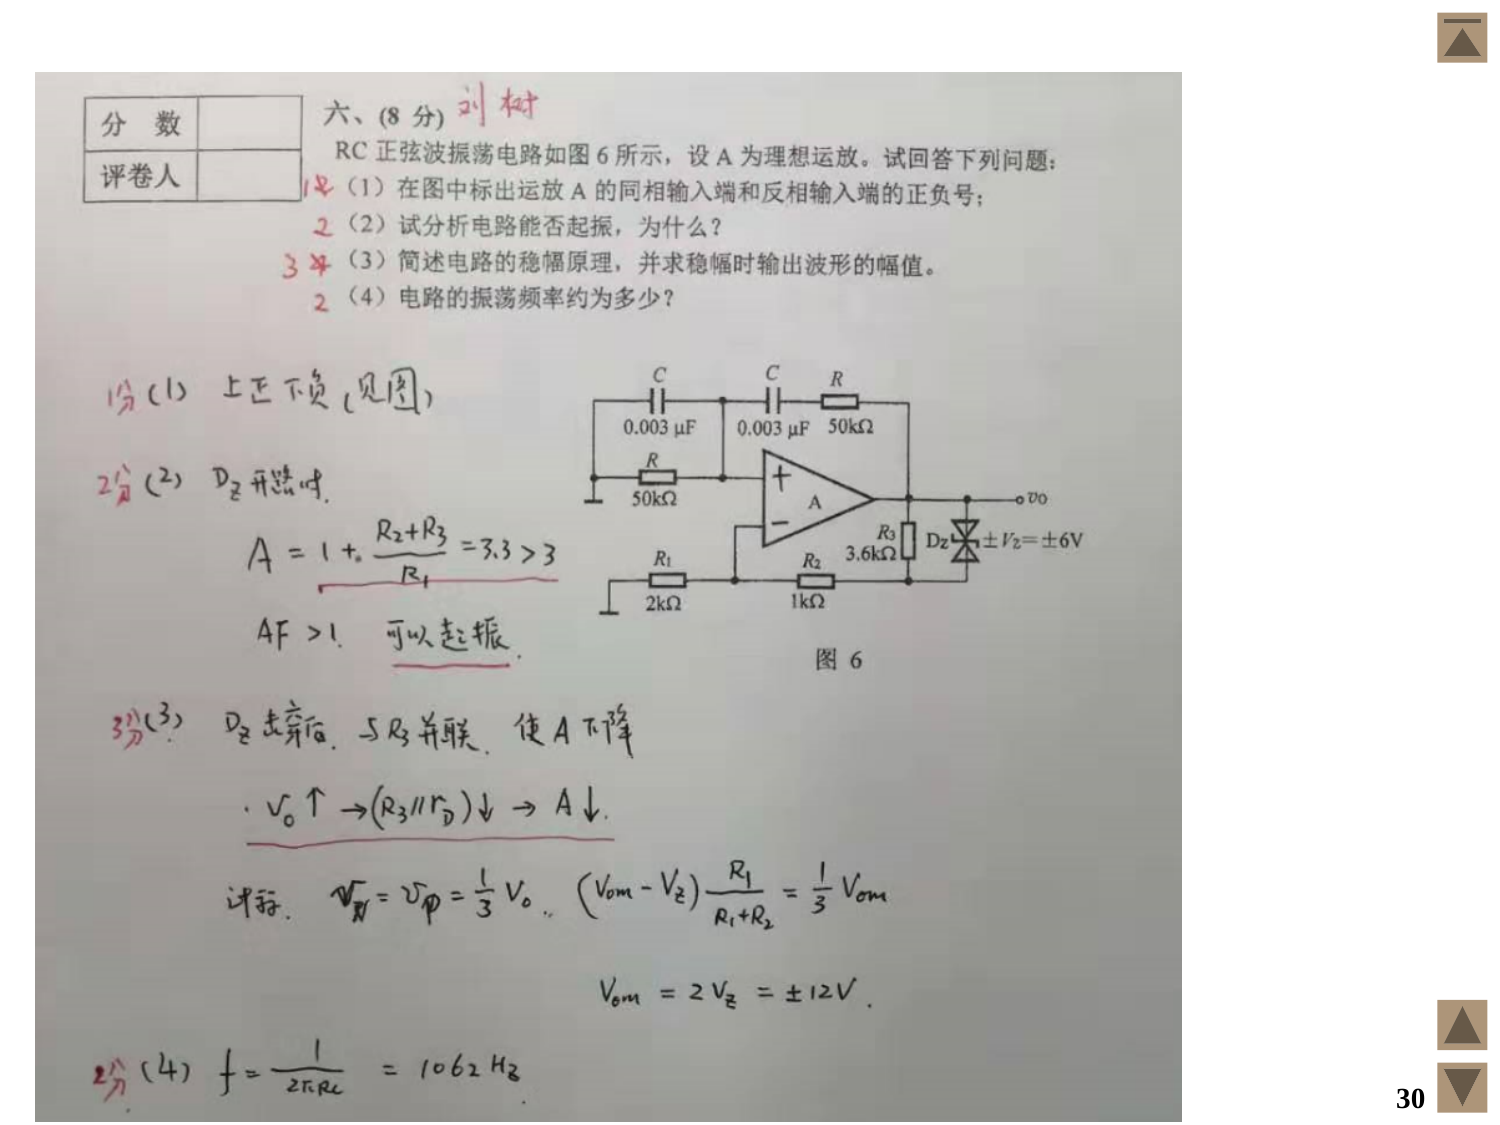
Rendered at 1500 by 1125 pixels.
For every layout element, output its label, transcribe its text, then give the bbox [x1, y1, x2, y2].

slide_number 30 [1185, 1046, 1441, 1123]
picture [35, 71, 1182, 1123]
